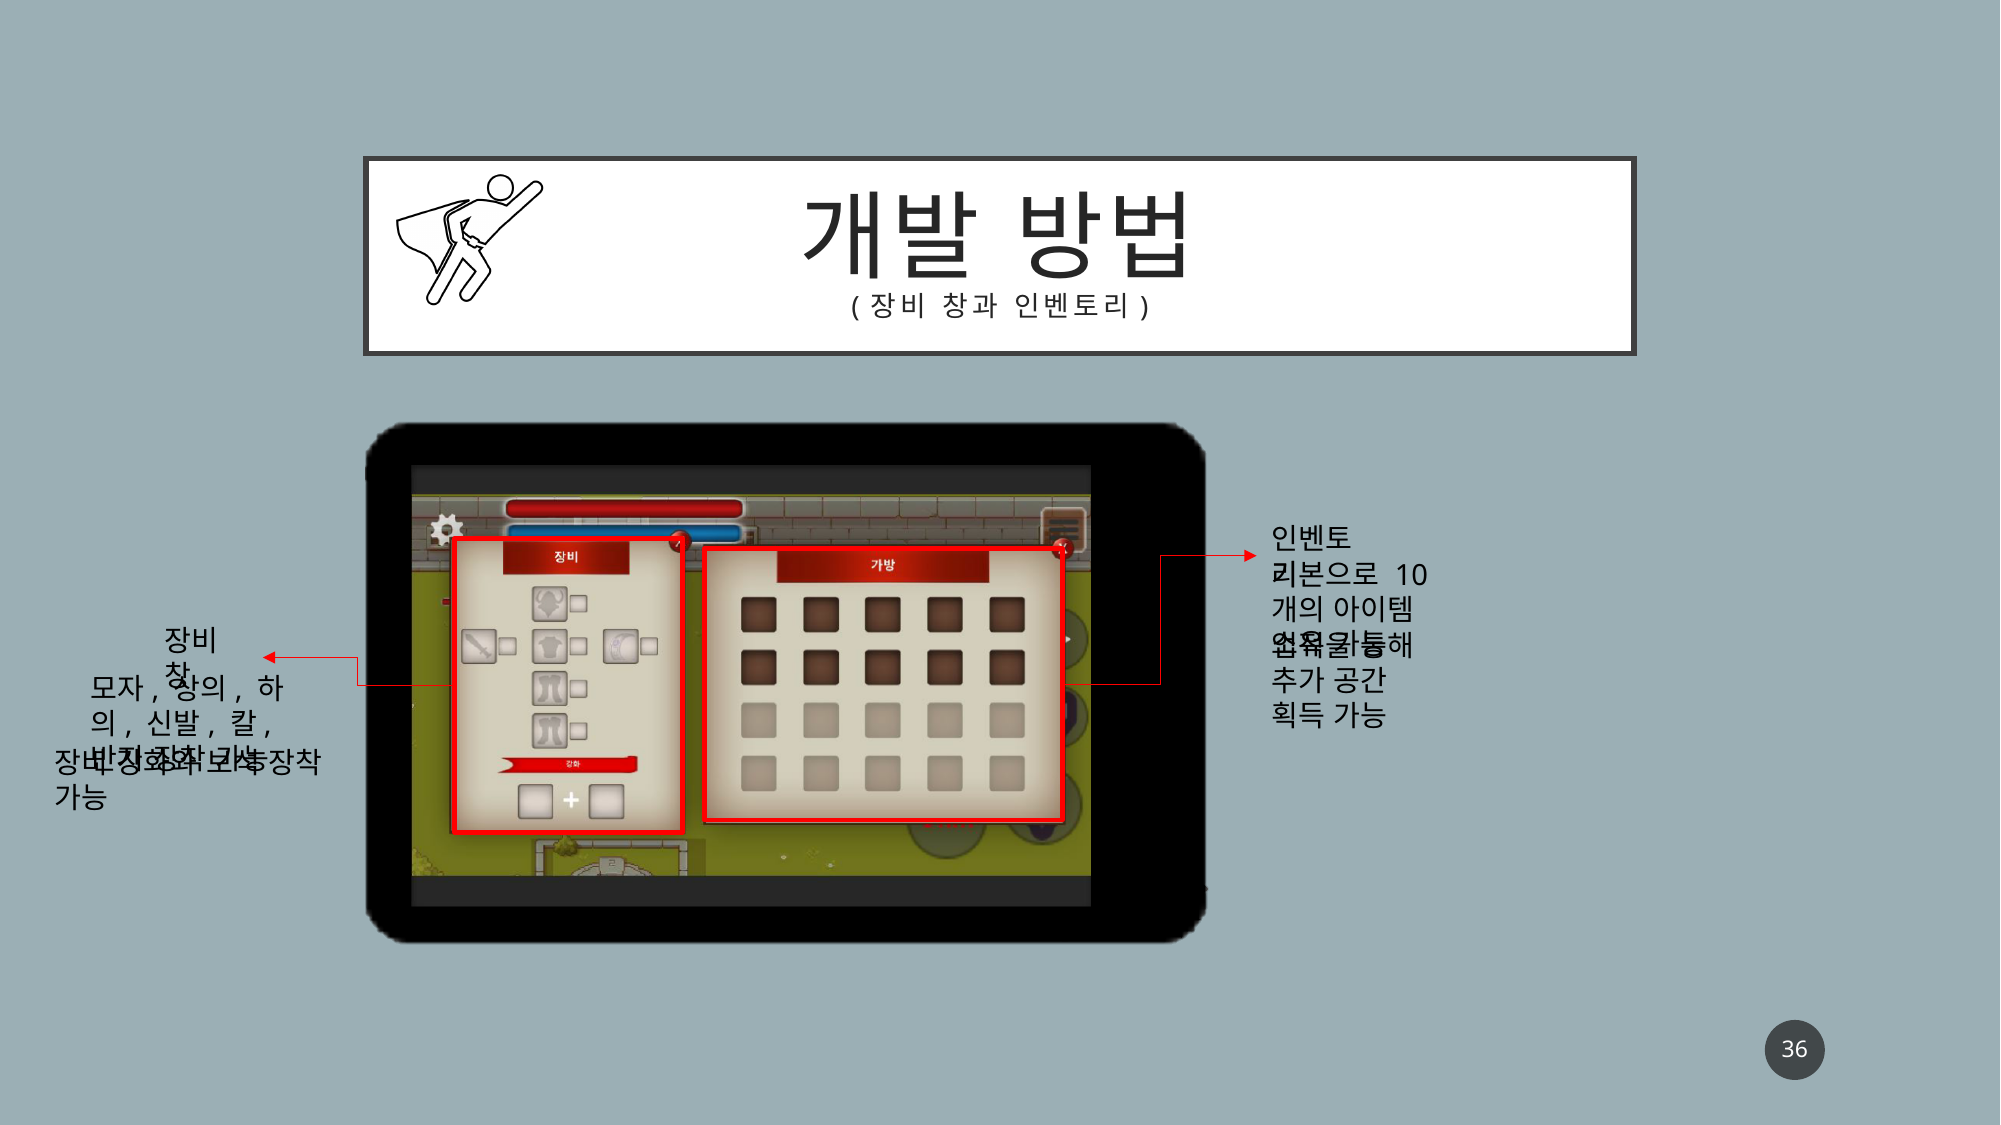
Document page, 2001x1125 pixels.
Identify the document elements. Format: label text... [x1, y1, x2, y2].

text_box 업적을 통해 추가 공간 획득 가능 [1256, 619, 1464, 740]
text_box 장비 창 [150, 615, 251, 663]
slide_number 36 [1764, 1019, 1825, 1080]
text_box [1062, 538, 1257, 685]
title 개발 방법 (장비 창과 인벤토리) [363, 156, 1637, 356]
text_box 인벤토리 [1256, 513, 1381, 548]
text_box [262, 640, 455, 686]
picture [394, 164, 545, 315]
text_box 기본으로 10개의 아이템 소유 가능 [1257, 548, 1464, 619]
picture [251, 404, 1252, 967]
text_box 장비 강화와 보석 장착 가능 [39, 736, 251, 822]
text_box 모자, 상의, 하의, 신발, 칼, 반지 장착 가능 [76, 663, 251, 736]
